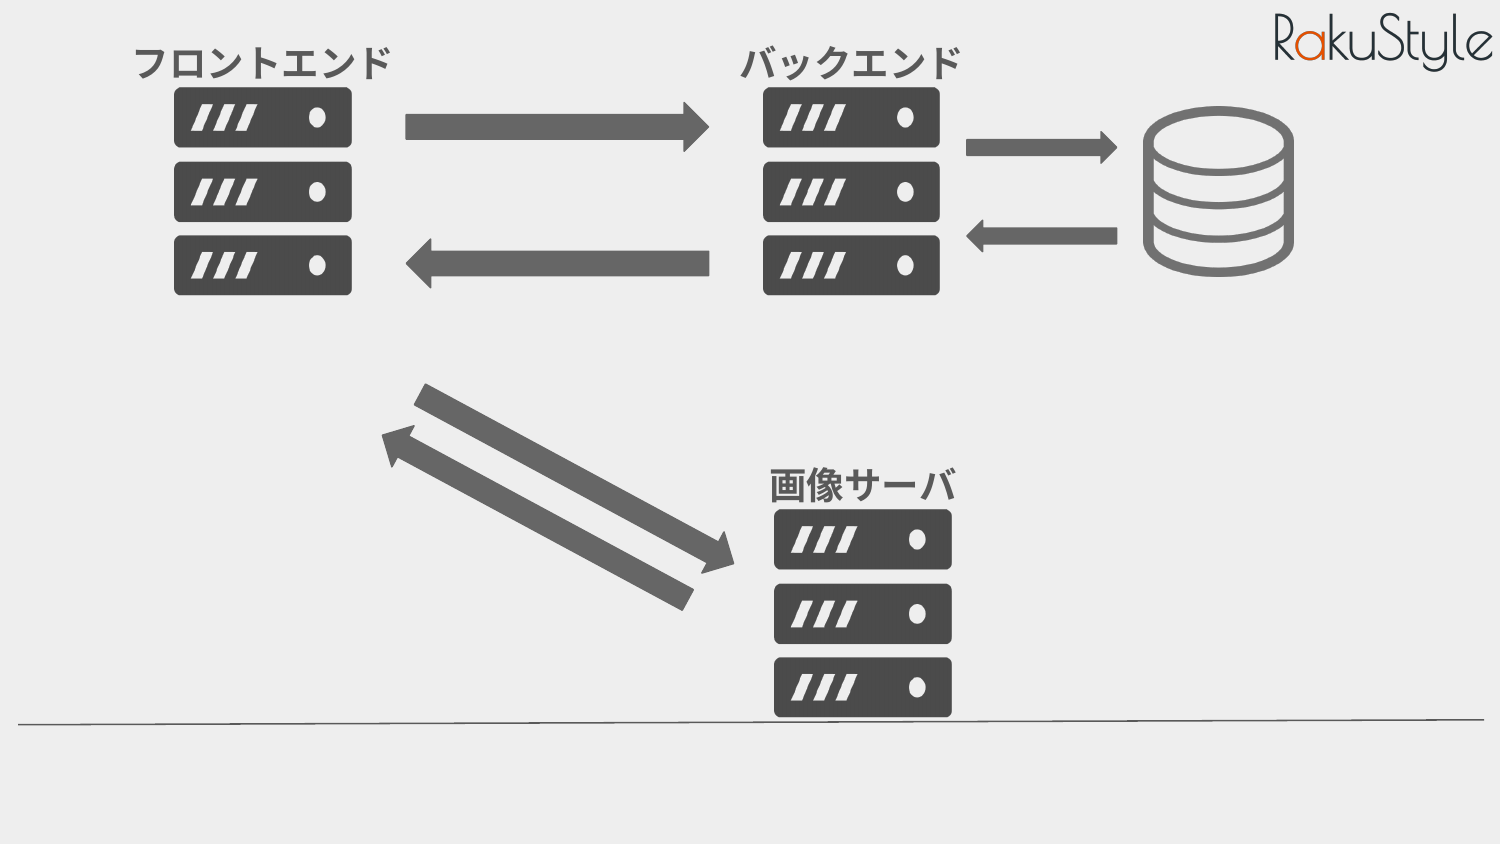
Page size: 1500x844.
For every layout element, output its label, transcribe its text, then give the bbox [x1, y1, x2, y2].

text_box [406, 102, 709, 152]
picture [1265, 0, 1500, 74]
text_box フロントエンド [104, 24, 422, 88]
picture [763, 87, 941, 297]
text_box [966, 131, 1117, 164]
text_box [382, 425, 694, 611]
text_box [406, 239, 709, 288]
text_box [17, 719, 1485, 725]
picture [1143, 106, 1294, 277]
picture [774, 508, 952, 719]
text_box バックエンド [703, 24, 1000, 88]
text_box [414, 384, 734, 574]
picture [174, 87, 352, 297]
text_box [966, 220, 1117, 252]
text_box 画像サーバ [747, 446, 979, 510]
